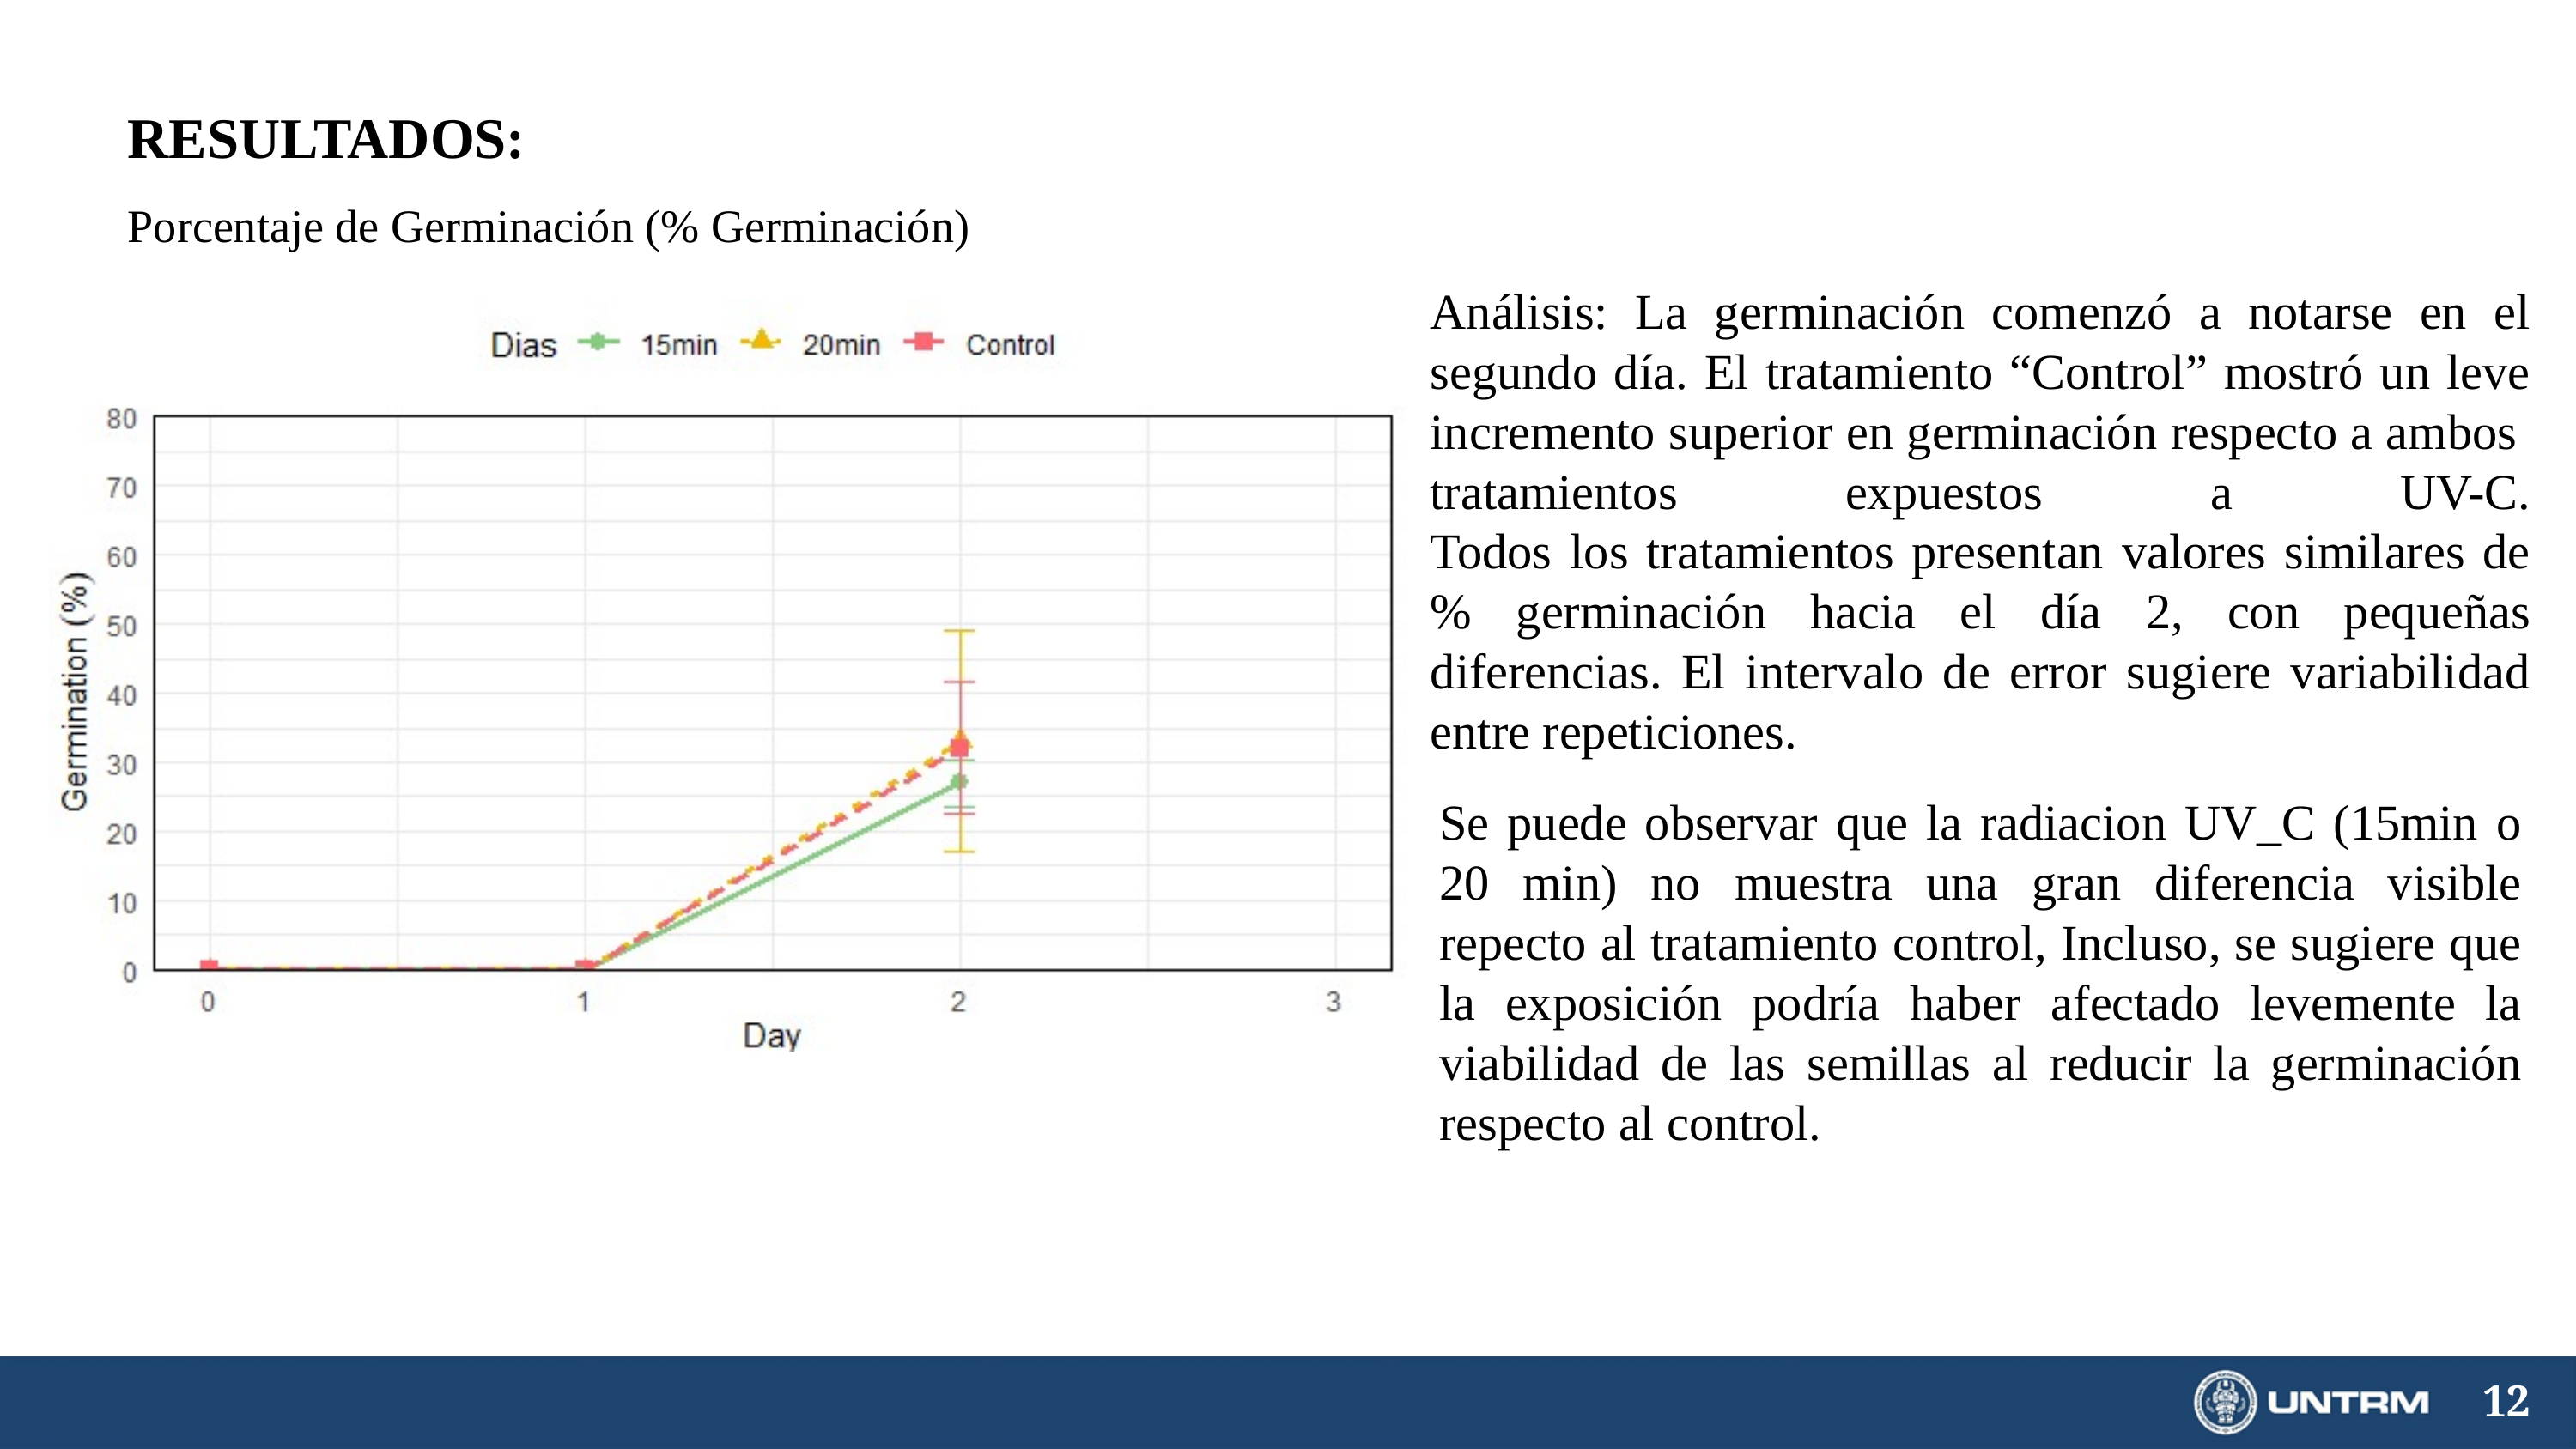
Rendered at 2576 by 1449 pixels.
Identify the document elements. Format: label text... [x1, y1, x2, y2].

picture [49, 299, 1409, 1052]
text_box Análisis: La germinación comenzó a notarse en el segundo día. El tratamiento “Control” mostró un leve incremento superior en germinación respecto a ambos tratamientos expuestos a UV-C. Todos los tratamientos presentan valores similares de % germinación hacia el día 2, con pequeñas diferencias. El intervalo de error sugiere variabilidad entre repeticiones. [1417, 265, 2544, 773]
text_box Se puede observar que la radiacion UV_C (15min o 20 min) no muestra una gran diferencia visible repecto al tratamiento control, Incluso, se sugiere que la exposición podría haber afectado levemente la viabilidad de las semillas al reducir la germinación respecto al control. [1426, 777, 2536, 1177]
text_box RESULTADOS: [114, 54, 1598, 184]
text_box Porcentaje de Germinación (% Germinación) [114, 183, 1070, 265]
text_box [0, 1356, 2576, 1449]
